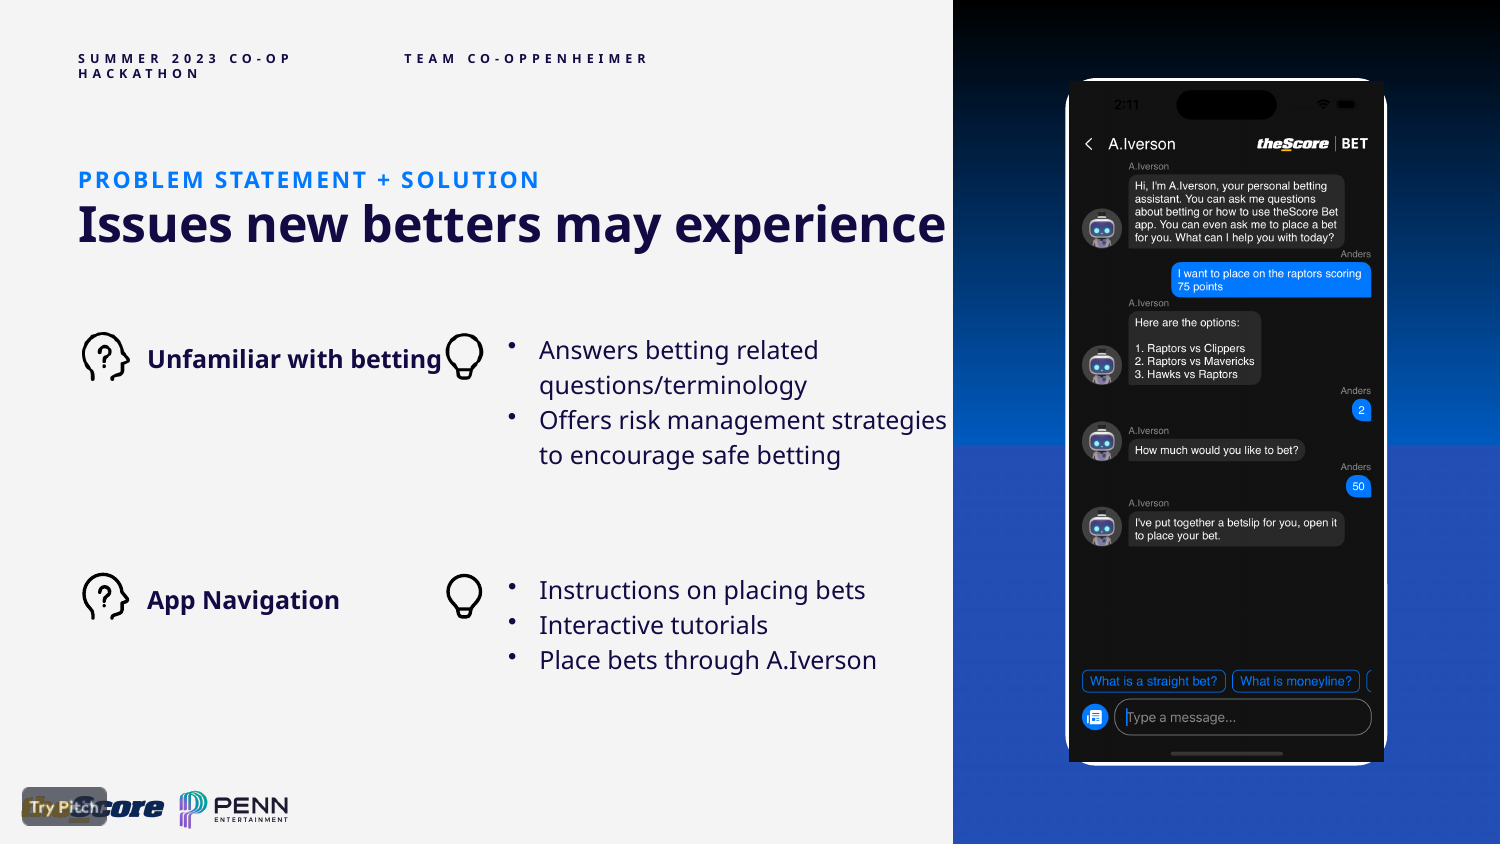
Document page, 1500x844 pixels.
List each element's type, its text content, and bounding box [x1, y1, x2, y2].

text_box App Navigation [147, 579, 436, 615]
picture [436, 568, 492, 624]
picture [78, 568, 134, 624]
picture [436, 328, 492, 384]
text_box Answers betting related questions/terminology Offers risk management strategies to encourage safe betting [507, 329, 953, 540]
text_box Instructions on placing bets Interactive tutorials Place bets through A.Iverson [508, 569, 953, 745]
text_box PROBLEM STATEMENT + SOLUTION [77, 166, 953, 193]
picture [78, 328, 133, 384]
text_box Issues new betters may experience [78, 193, 953, 253]
picture [953, 0, 1500, 844]
text_box TEAM CO-OPPENHEIMER [404, 51, 855, 67]
picture [17, 775, 303, 844]
text_box Unfamiliar with betting [147, 338, 447, 409]
text_box SUMMER 2023 CO-OP HACKATHON [78, 51, 379, 67]
